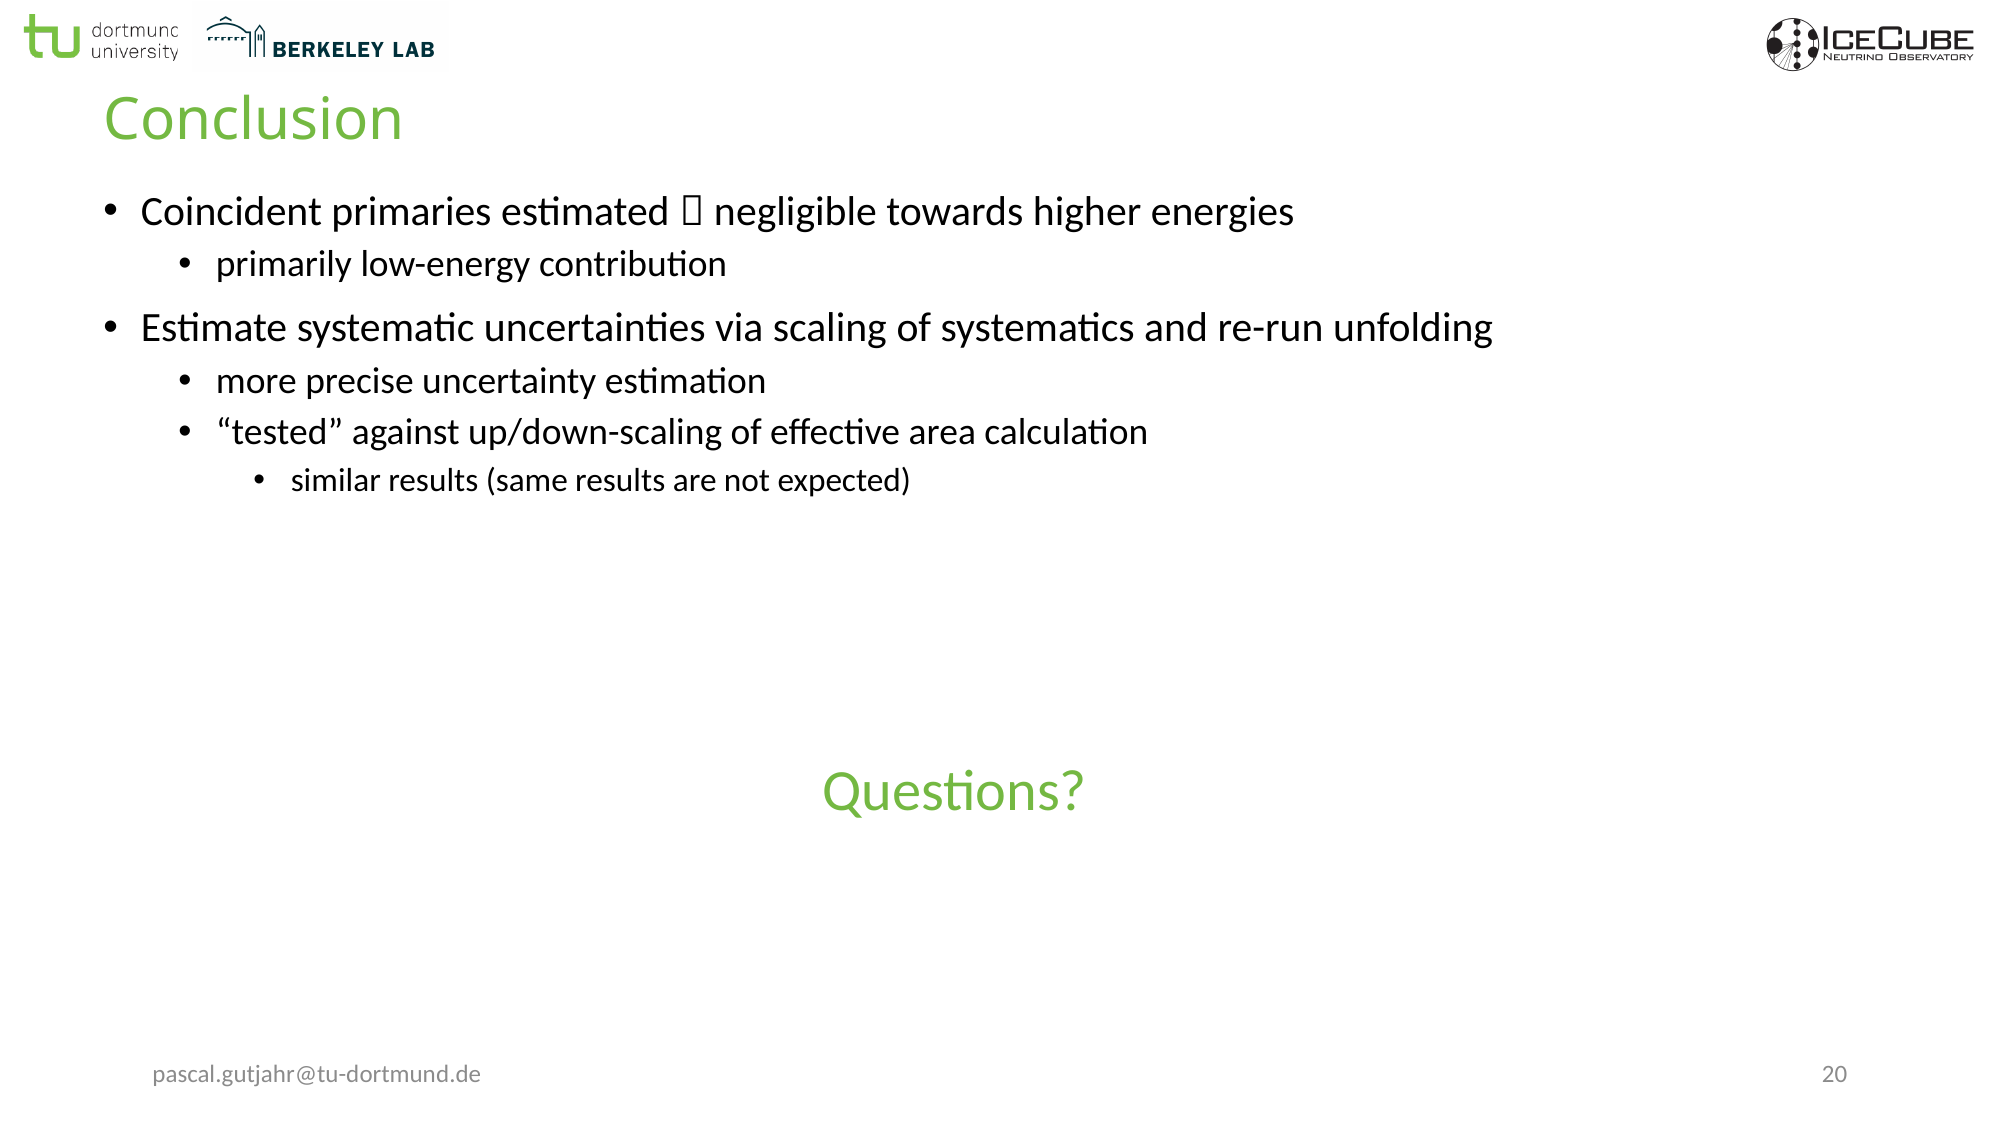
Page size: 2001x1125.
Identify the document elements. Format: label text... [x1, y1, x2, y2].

title Conclusion [88, 59, 1977, 181]
list Coincident primaries estimated  negligible towards higher energies primarily low-energy contribution Estimate systematic uncertainties via scaling of systematics and re-run unfolding more precise uncertainty estimation “tested” against up/down-scaling of effective area calculation similar results (same results are not expected) [88, 181, 1977, 1014]
slide_number pascal.gutjahr@tu-dortmund.de [137, 1042, 588, 1103]
text_box Questions? [807, 745, 1102, 830]
slide_number 20 [1412, 1042, 1863, 1103]
picture [192, 1, 449, 59]
